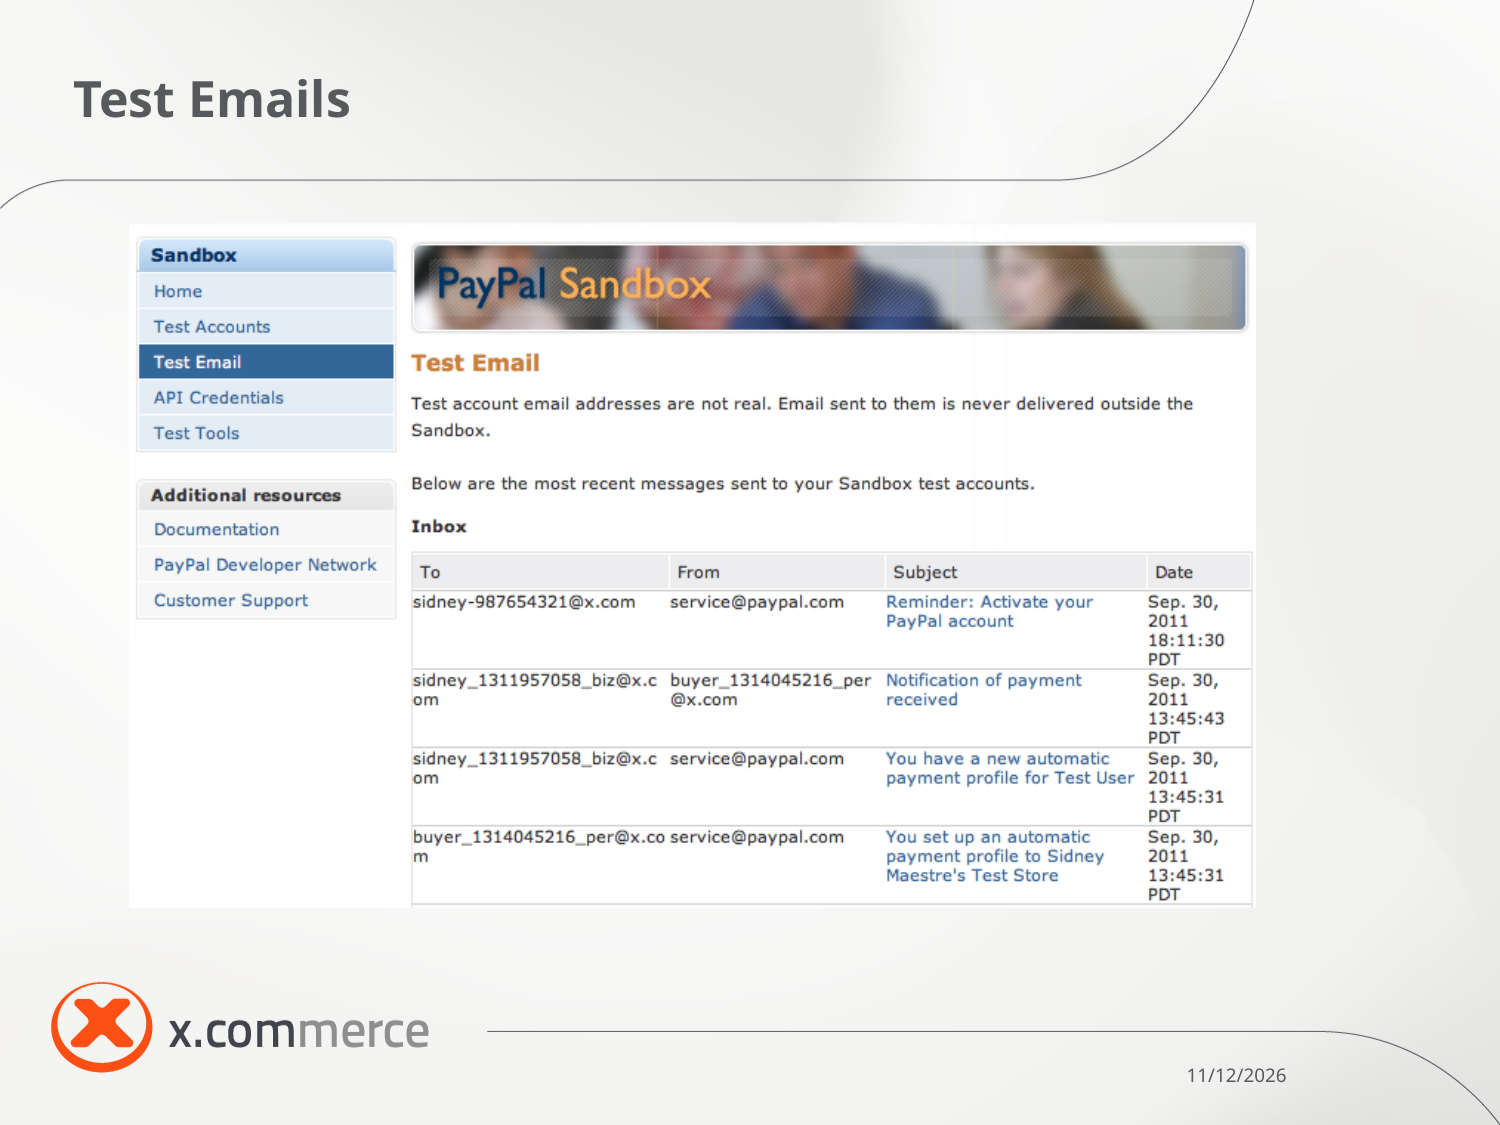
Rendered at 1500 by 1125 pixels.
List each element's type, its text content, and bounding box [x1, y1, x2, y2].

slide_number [1096, 1062, 1302, 1097]
title Test Emails [58, 35, 1170, 160]
picture [0, 0, 1500, 1125]
